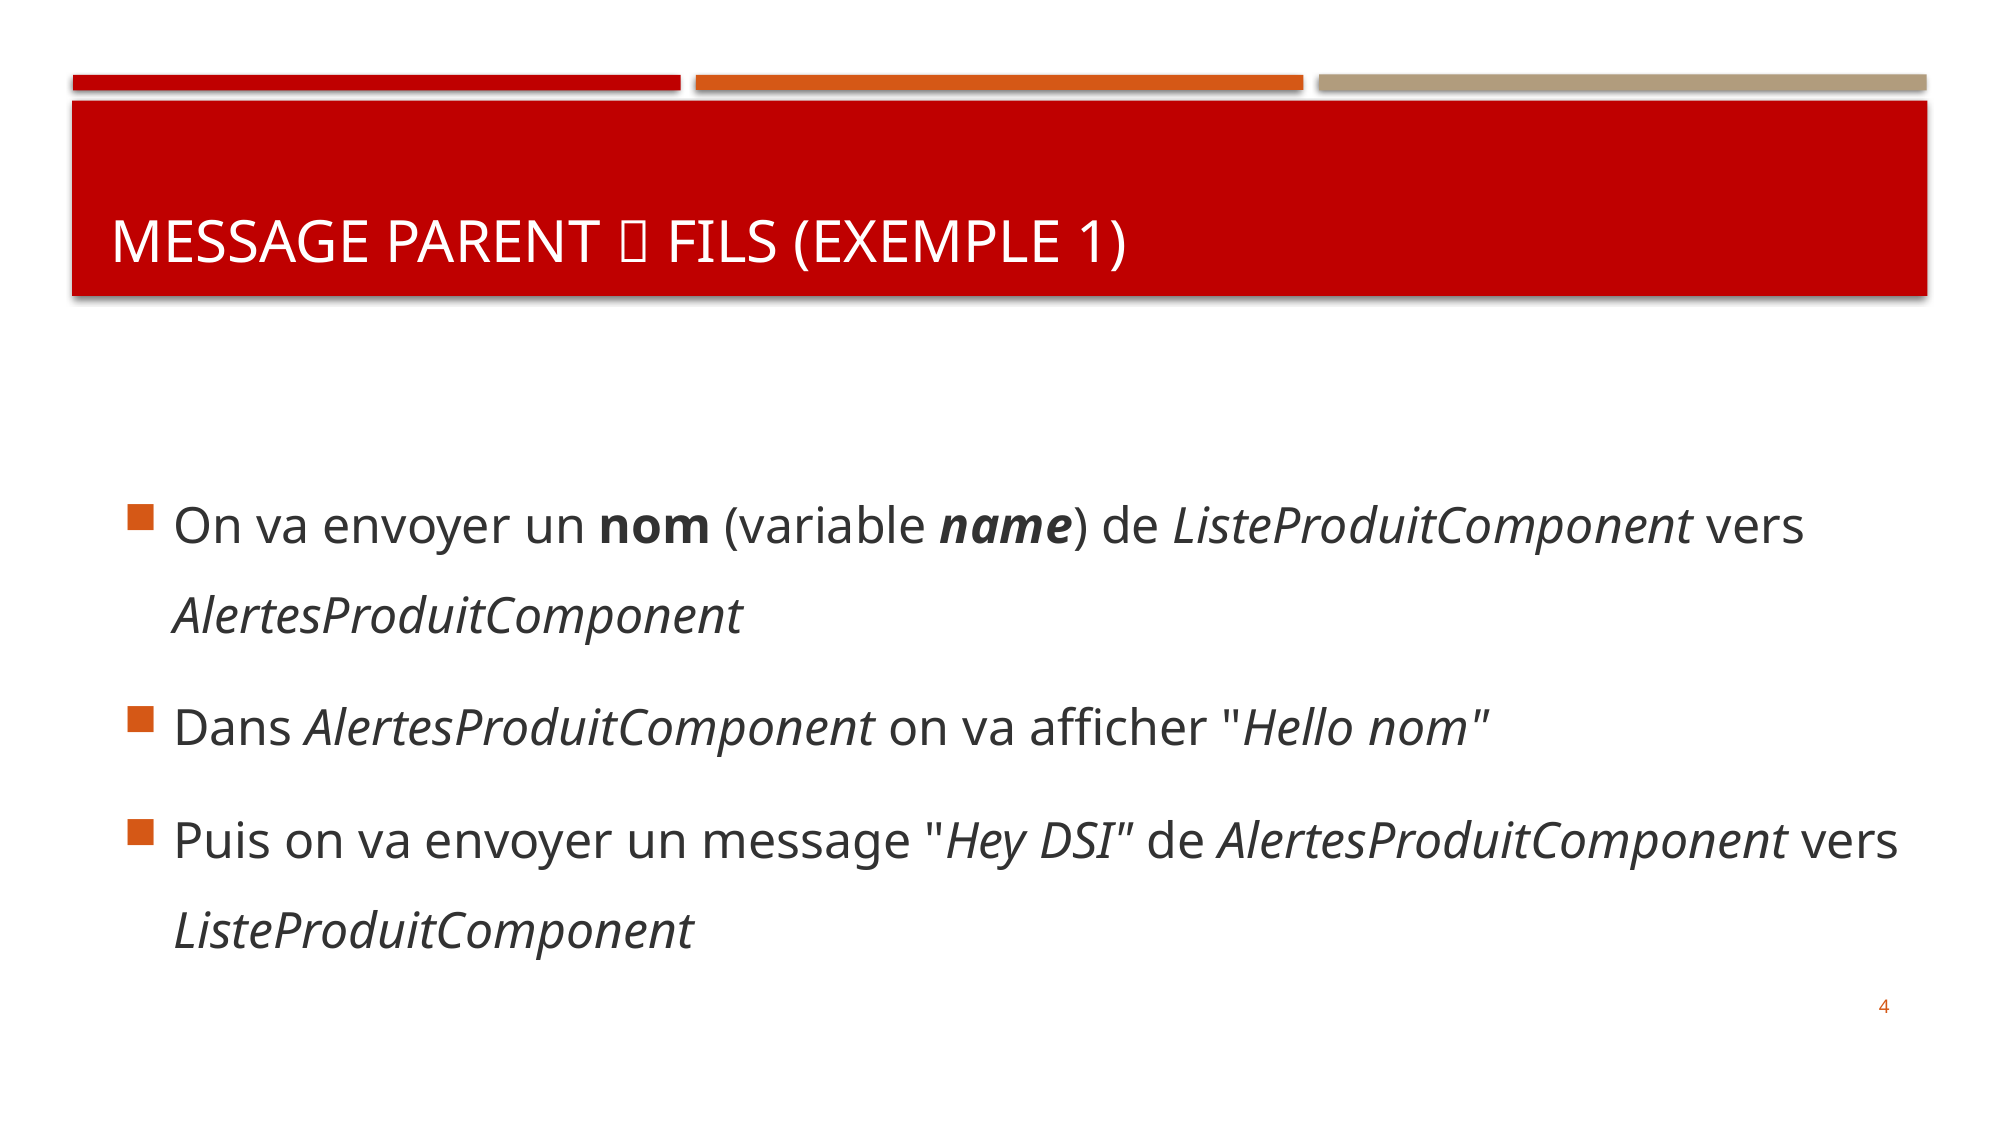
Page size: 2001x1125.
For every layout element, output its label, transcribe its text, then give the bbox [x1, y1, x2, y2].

title Message Parent  Fils (ExEmple 1) [95, 115, 1905, 282]
slide_number 4 [1732, 977, 1905, 1037]
list On va envoyer un nom (variable name) de ListeProduitComponent vers AlertesProduitComponent Dans AlertesProduitComponent on va afficher "Hello nom" Puis on va envoyer un message "Hey DSI" de AlertesProduitComponent vers ListeProduitComponent [107, 362, 1918, 1060]
